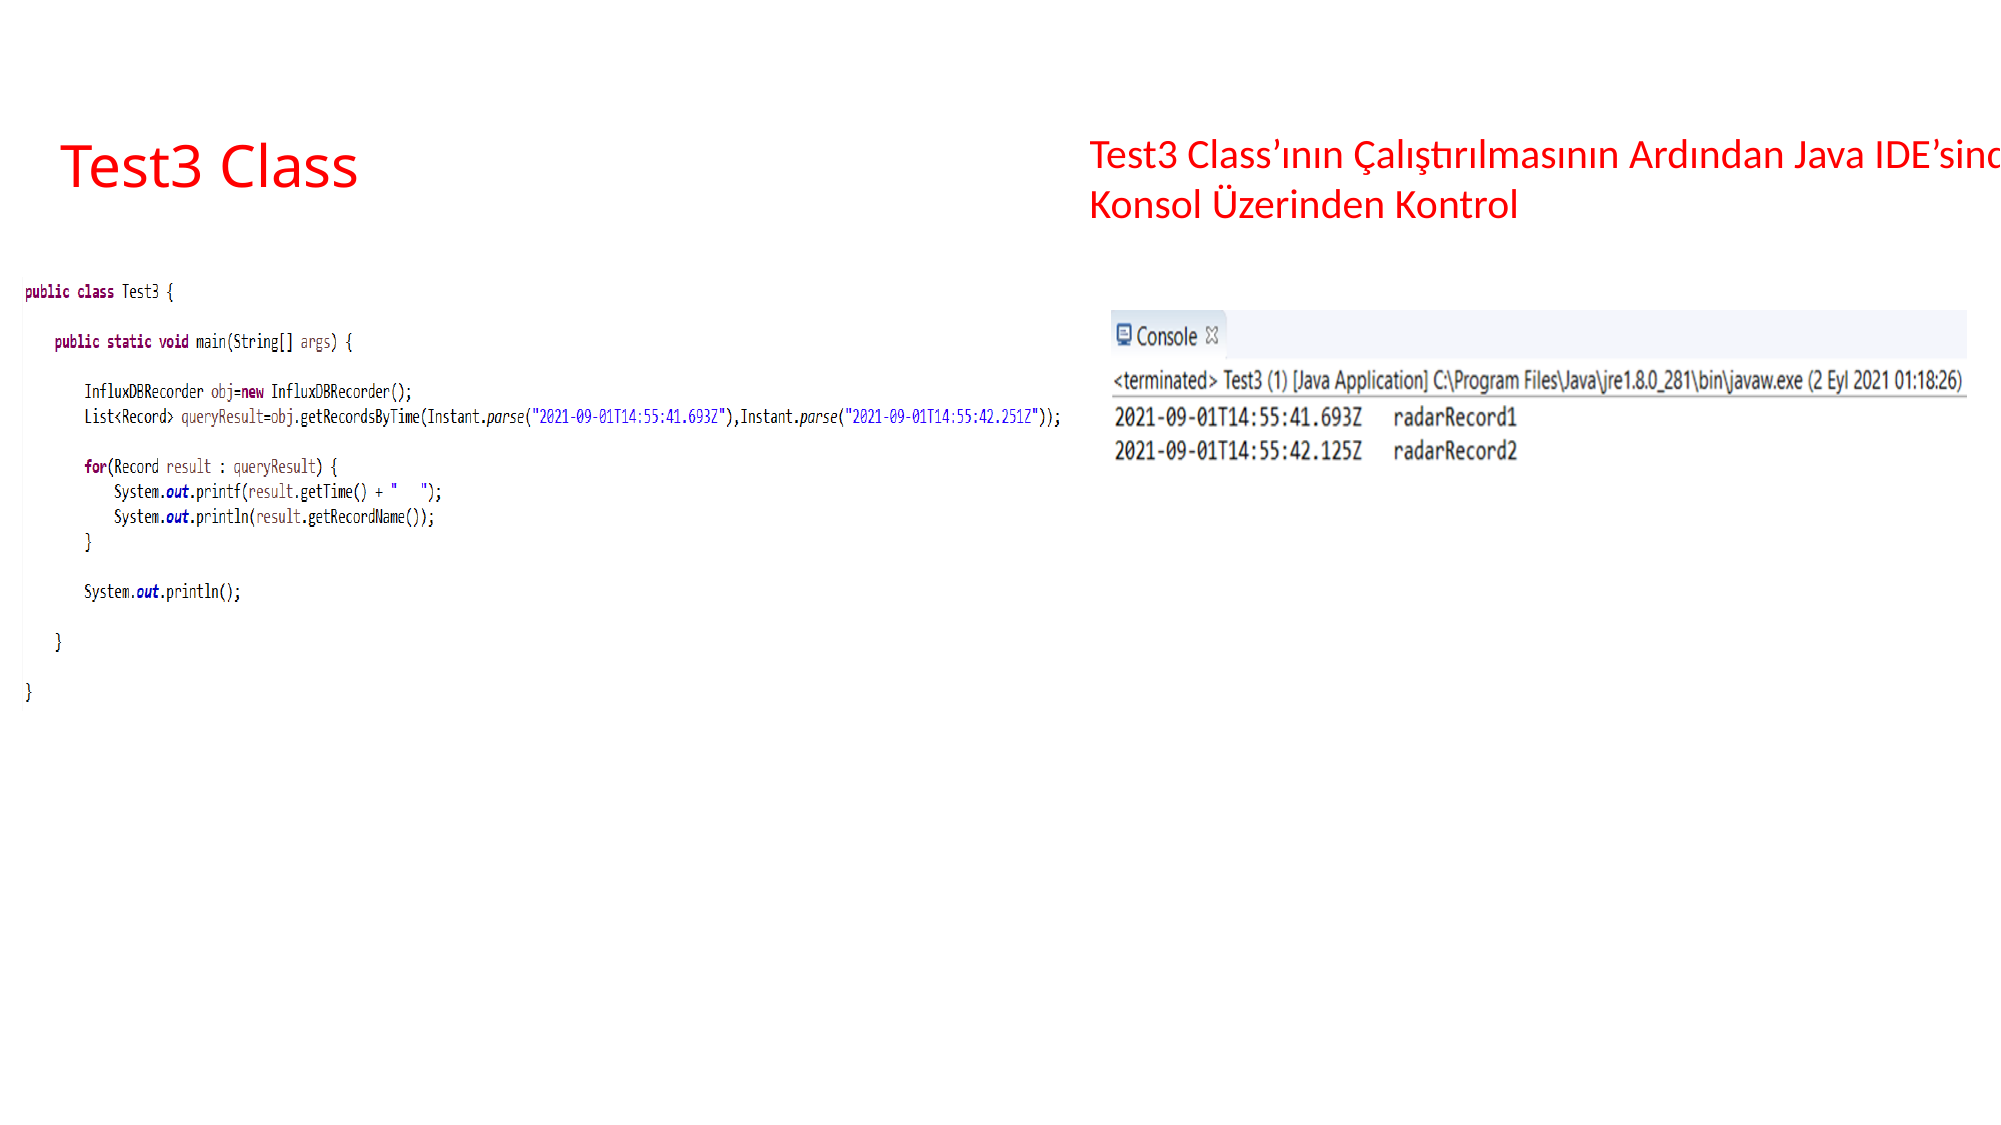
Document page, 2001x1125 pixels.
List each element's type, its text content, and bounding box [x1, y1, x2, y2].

picture [1111, 310, 1967, 478]
title Test3 Class [0, 59, 1725, 278]
text_box Test3 Class’ının Çalıştırılmasının Ardından Java IDE’sindeki Konsol Üzerinden Kontrol [1074, 119, 2000, 235]
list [22, 277, 1064, 712]
